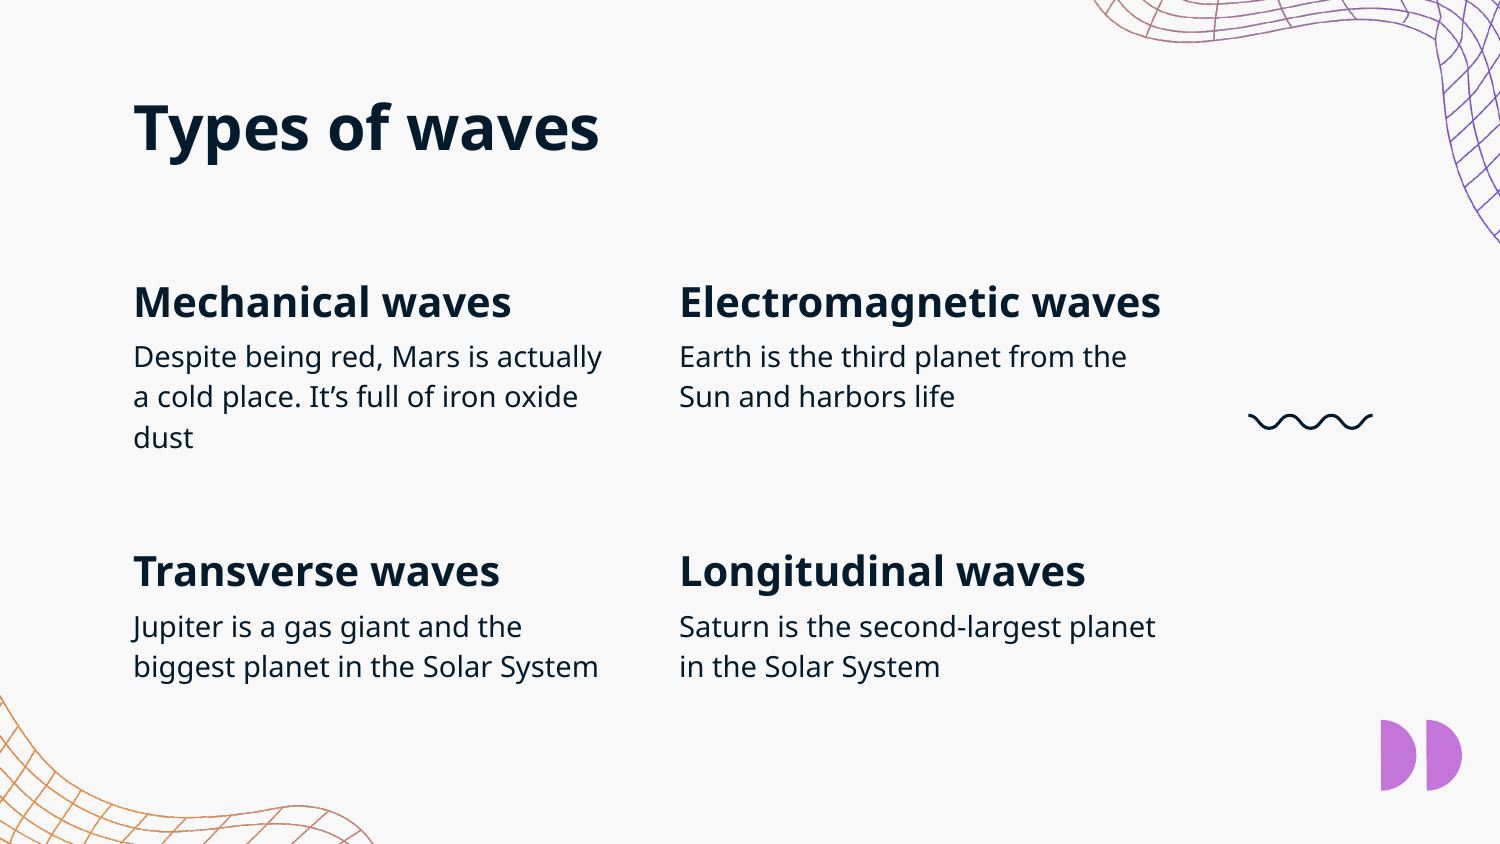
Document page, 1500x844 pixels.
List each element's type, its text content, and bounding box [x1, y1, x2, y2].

subtitle Jupiter is a gas giant and the biggest planet in the Solar System [118, 587, 640, 697]
subtitle Earth is the third planet from the Sun and harbors life [664, 318, 1186, 428]
title Types of waves [118, 72, 1382, 167]
subtitle Saturn is the second-largest planet in the Solar System [664, 587, 1186, 697]
subtitle Electromagnetic waves [664, 258, 1186, 318]
subtitle Longitudinal waves [664, 526, 1186, 587]
subtitle Despite being red, Mars is actually a cold place. It’s full of iron oxide dust [118, 318, 640, 428]
subtitle Transverse waves [118, 526, 640, 587]
picture [0, 652, 416, 844]
text_box [1248, 413, 1373, 430]
picture [1039, 0, 1500, 254]
subtitle Mechanical waves [118, 258, 640, 318]
